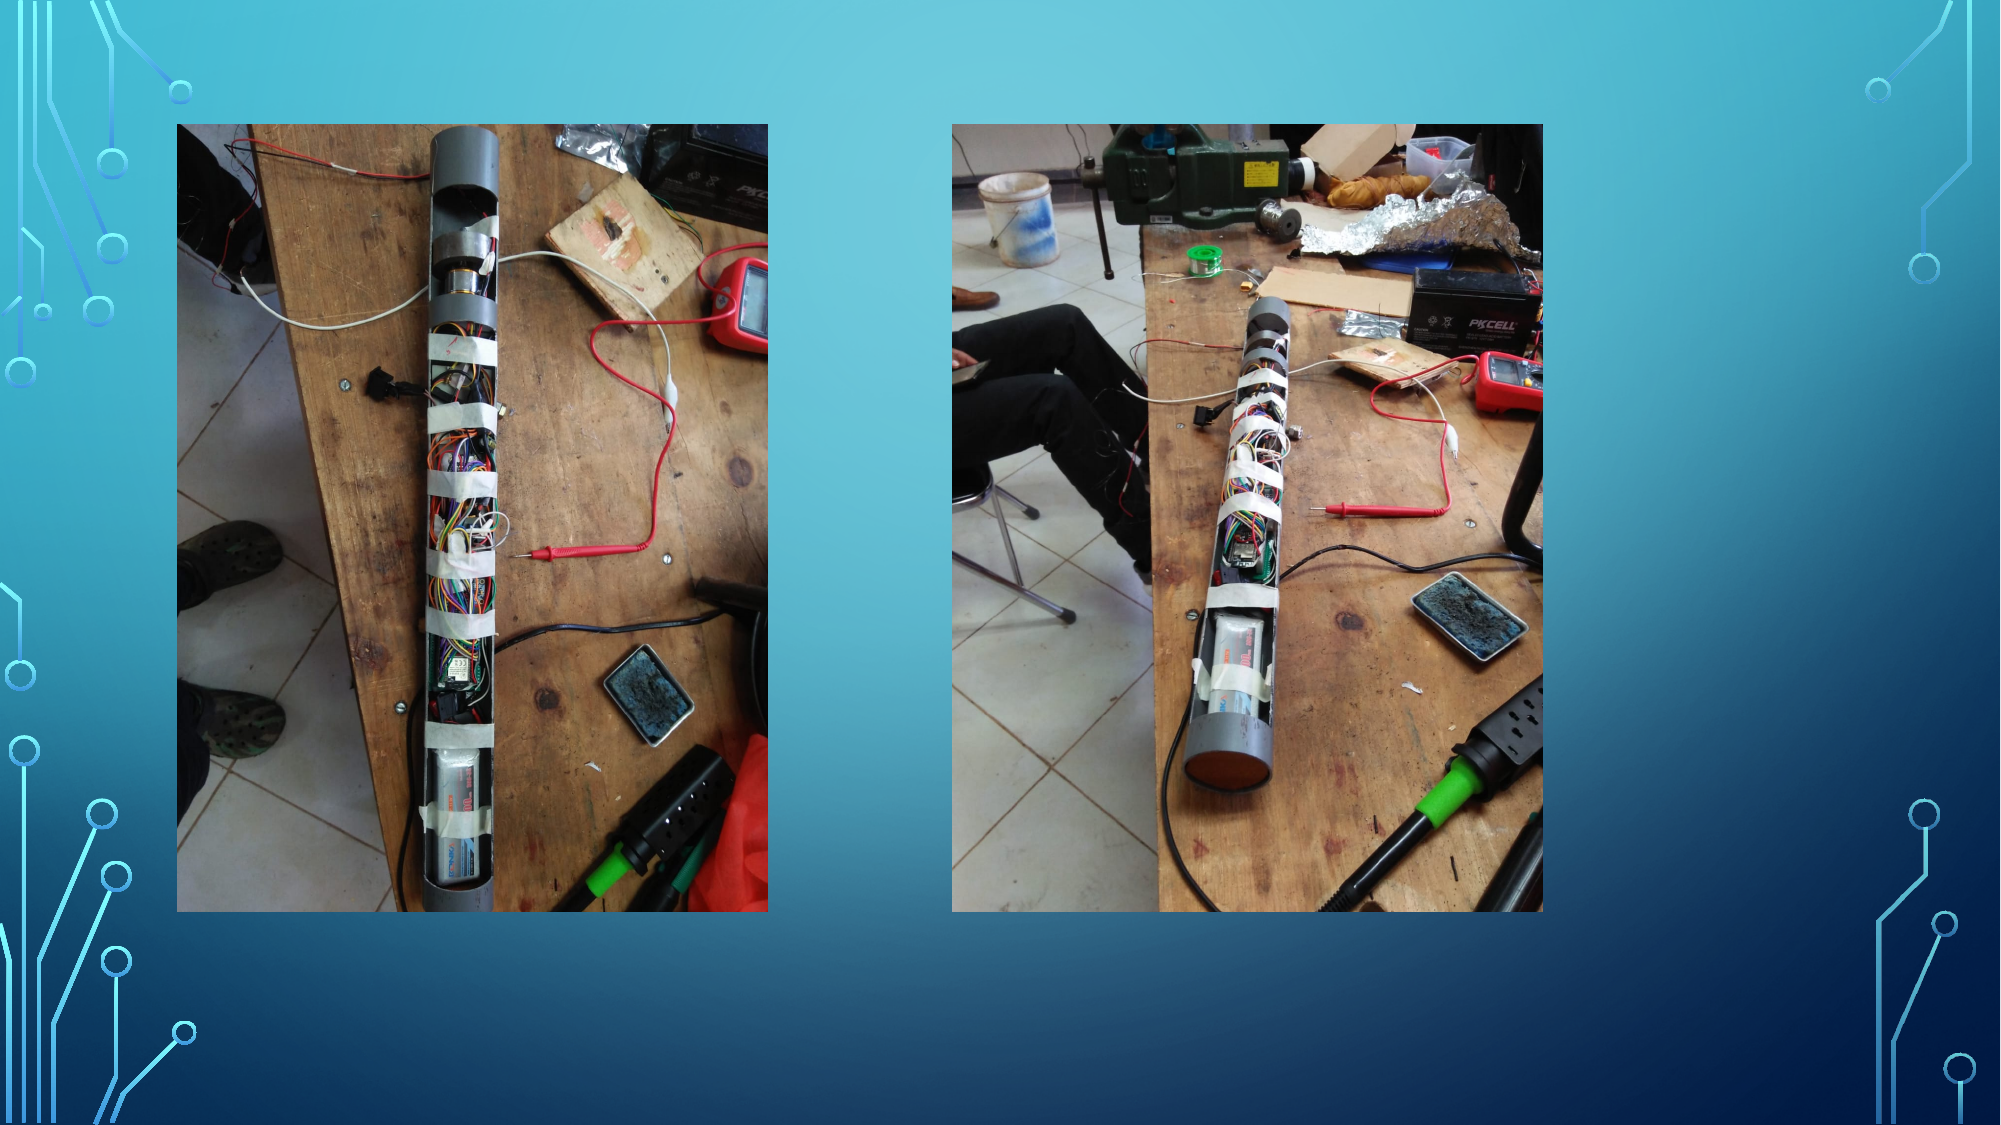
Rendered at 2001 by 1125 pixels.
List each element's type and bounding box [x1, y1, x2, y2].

list [176, 124, 768, 912]
picture [951, 124, 1543, 912]
